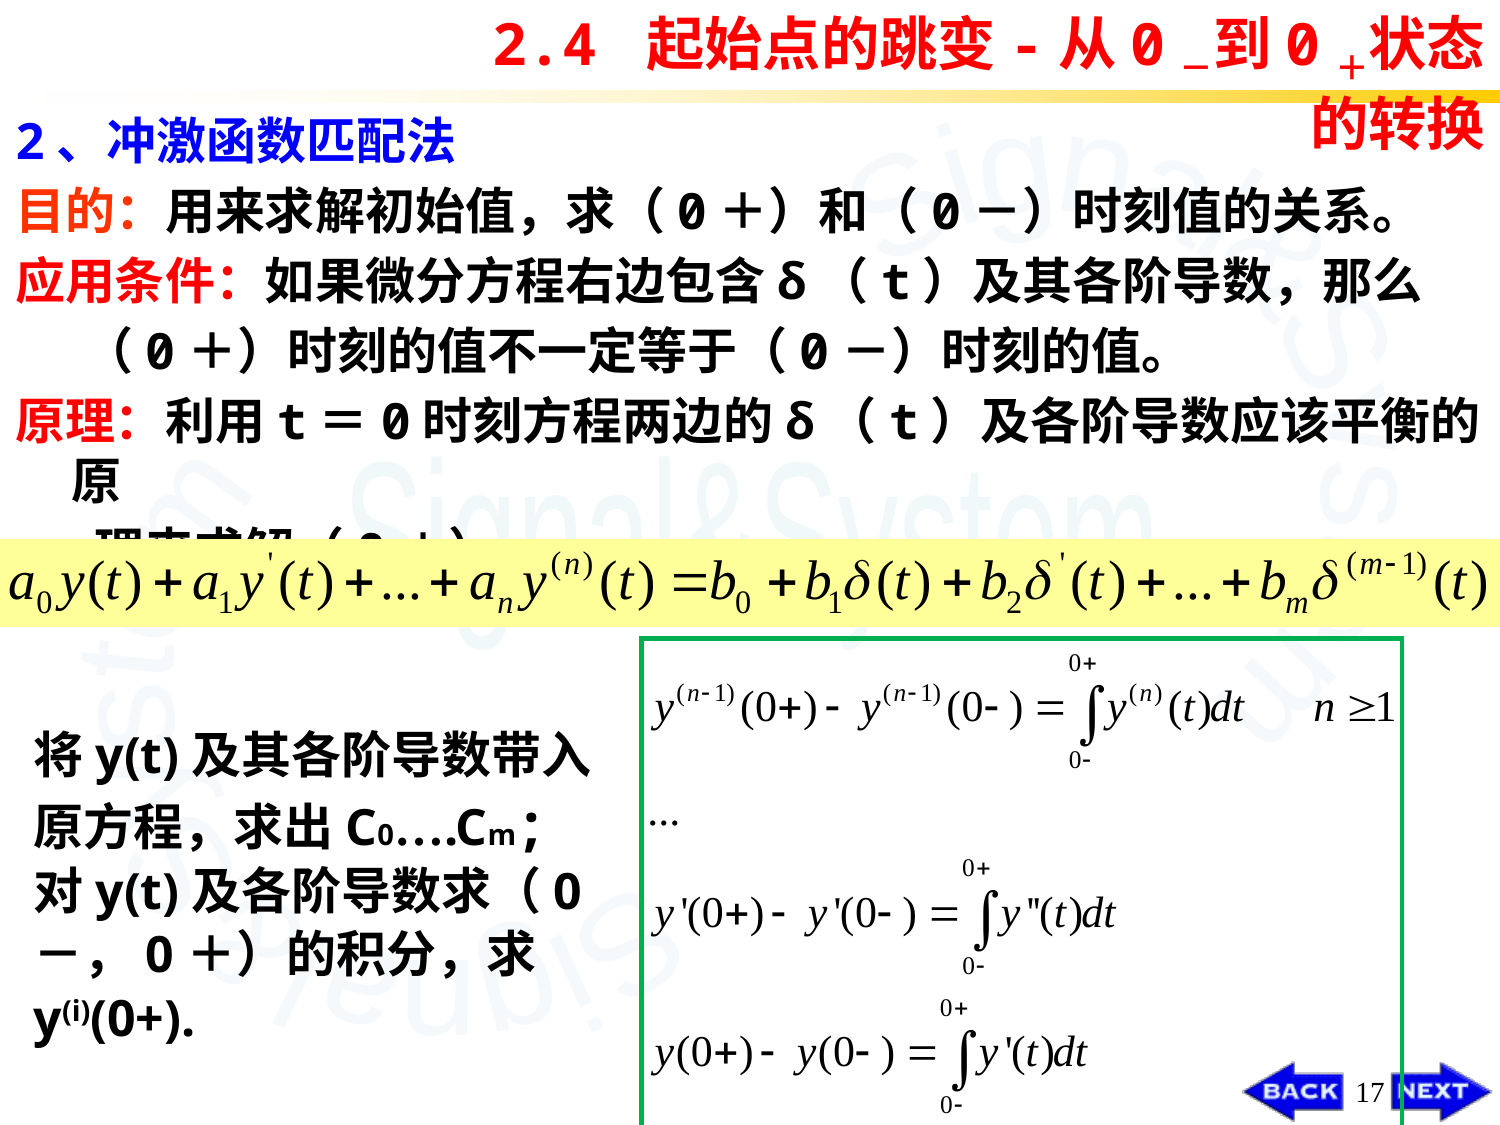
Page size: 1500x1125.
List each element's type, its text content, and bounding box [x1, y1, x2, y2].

picture [1404, 1062, 1500, 1125]
text_box 将y(t)及其各阶导数带入原方程，求出C0….Cm ; 对y(t)及各阶导数求（0－，0＋）的积分，求y(i)(0+). [18, 713, 613, 1054]
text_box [643, 640, 1400, 1125]
text_box 2、冲激函数匹配法 目的：用来求解初始值，求（0＋）和（0－）时刻值的关系。 应用条件：如果微分方程右边包含δ（t）及其各阶导数，那么 （0＋）时刻的值不一定等于（0－）时刻的值。 原理：利用t＝0时刻方程两边的δ（t）及各阶导数应该平衡的原 理来求解（0＋） [0, 101, 1500, 538]
text_box 17 [1404, 1066, 1429, 1125]
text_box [0, 538, 1500, 628]
text_box 2.4 起始点的跳变-从0－到0＋状态的转换 [289, 0, 1500, 101]
